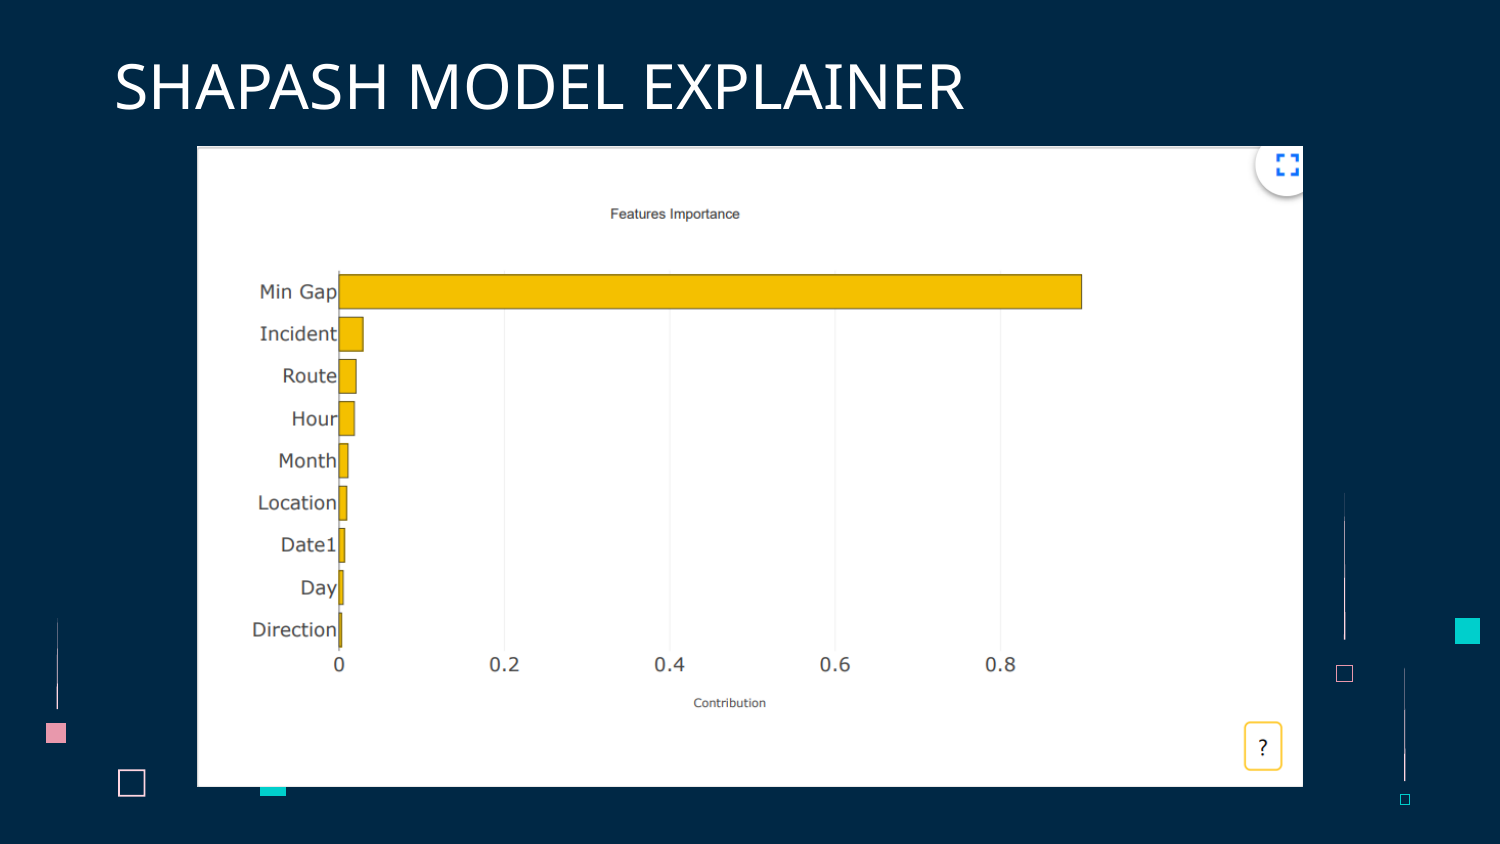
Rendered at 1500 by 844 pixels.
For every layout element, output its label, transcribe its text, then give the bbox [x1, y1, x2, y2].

title SHAPASH MODEL EXPLAINER [99, 42, 1383, 138]
picture [197, 146, 1303, 787]
